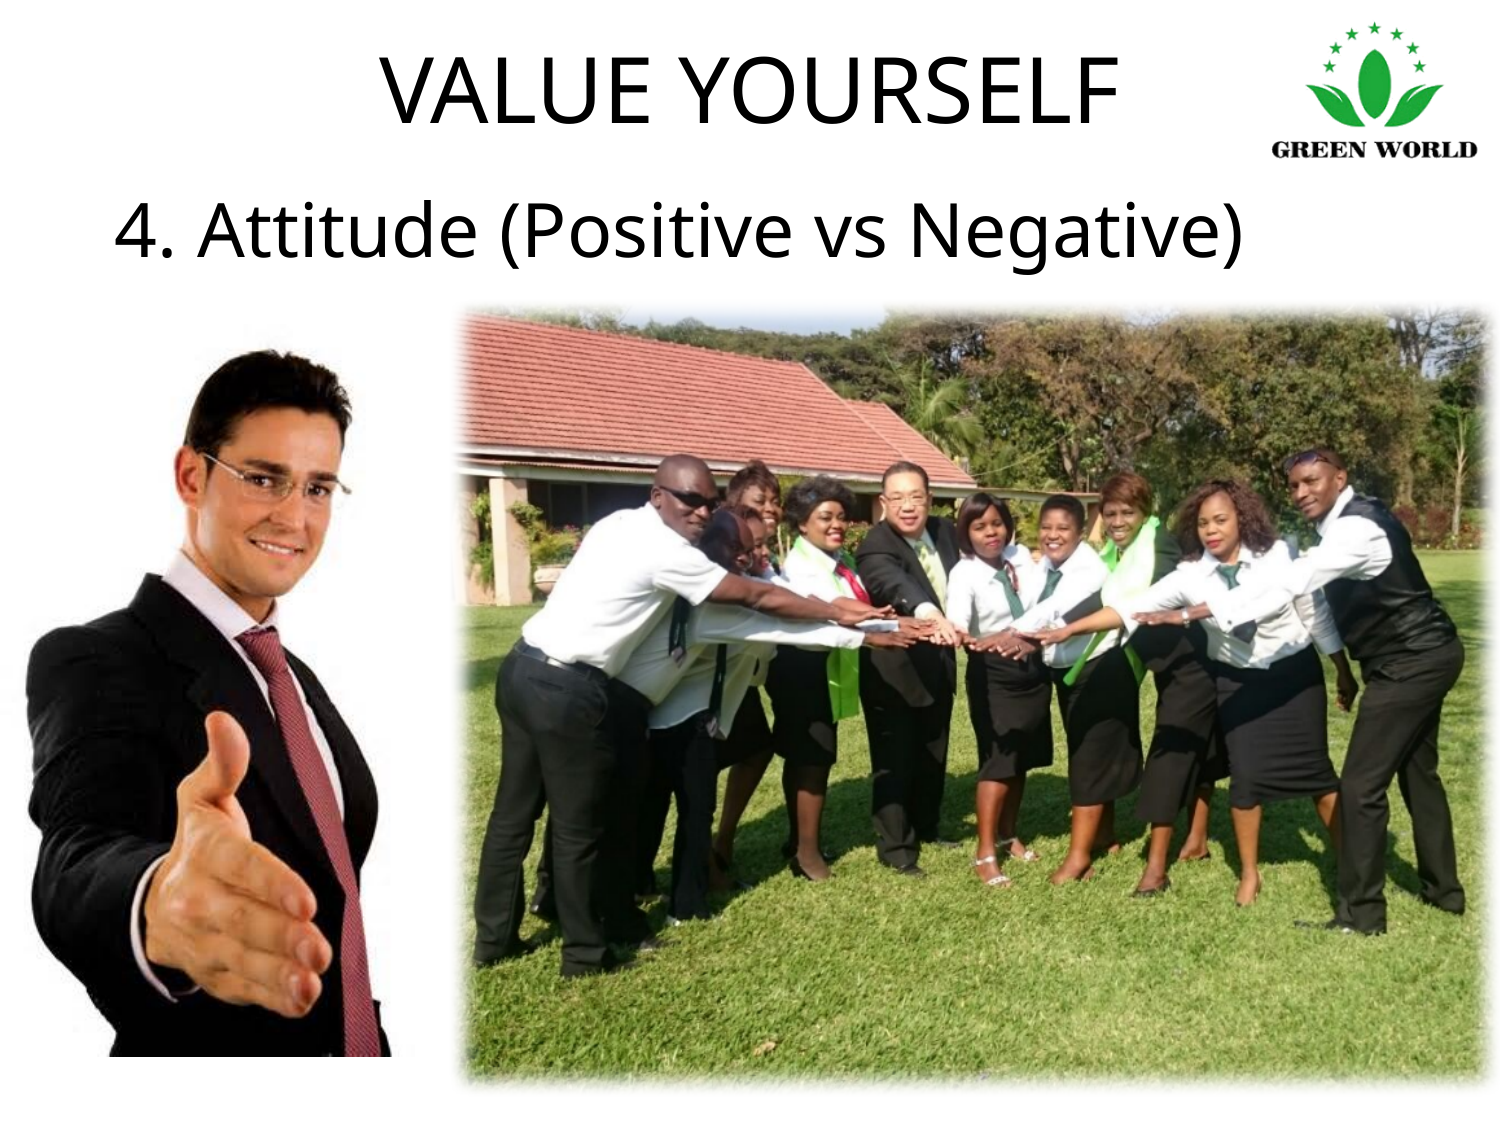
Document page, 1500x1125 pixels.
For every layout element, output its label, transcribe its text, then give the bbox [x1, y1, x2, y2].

text_box 4. Attitude (Positive vs Negative) [99, 174, 1335, 280]
picture [0, 299, 1500, 1097]
picture [1262, 11, 1488, 176]
text_box VALUE YOURSELF [50, 24, 1257, 150]
